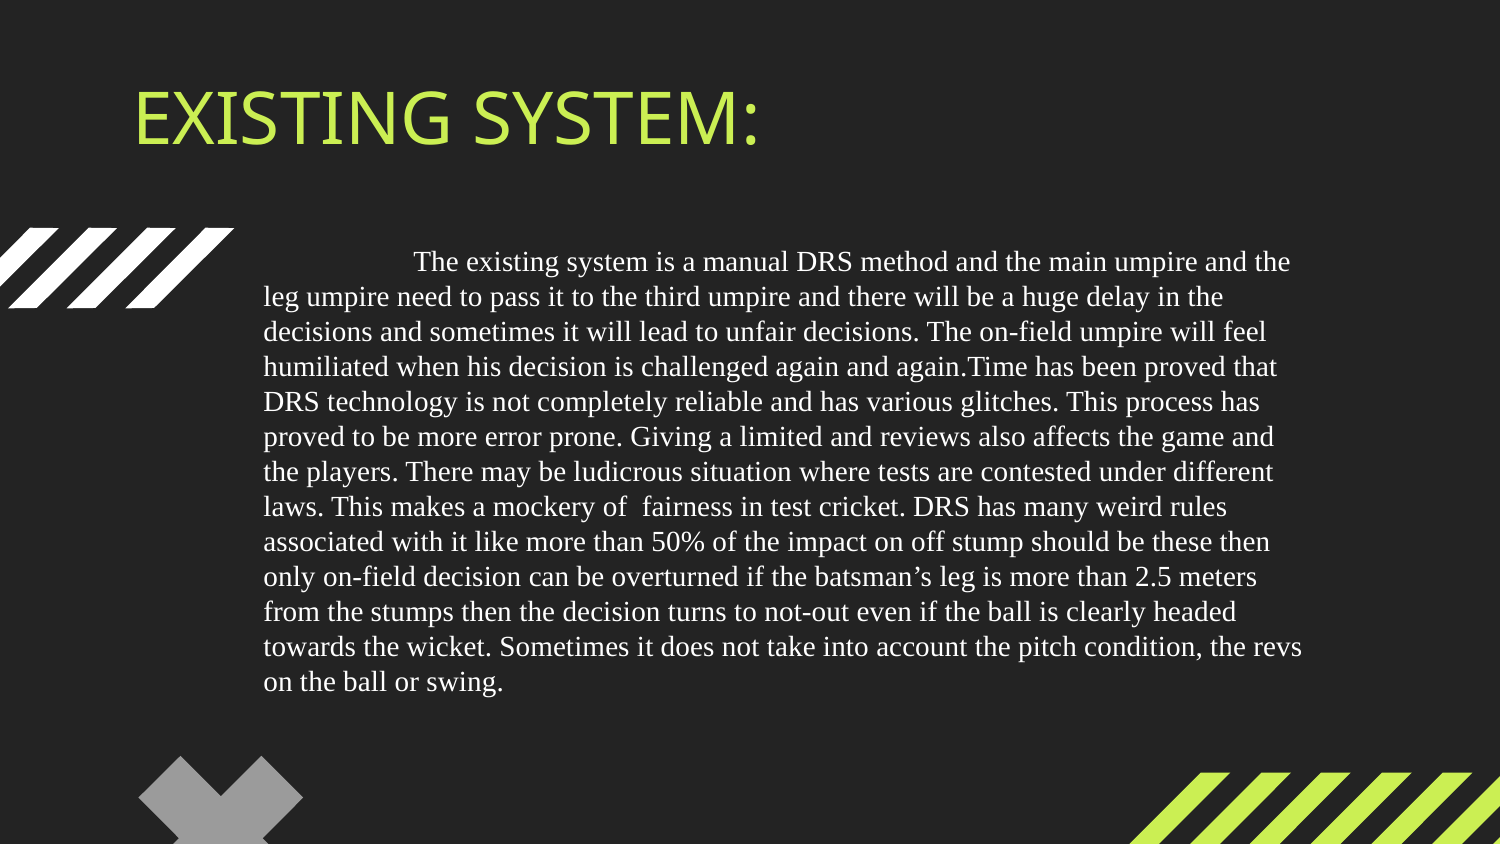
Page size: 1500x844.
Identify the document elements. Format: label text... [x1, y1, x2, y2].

title EXISTING SYSTEM: [117, 57, 1383, 158]
list The existing system is a manual DRS method and the main umpire and the leg umpire need to pass it to the third umpire and there will be a huge delay in the decisions and sometimes it will lead to unfair decisions. The on-field umpire will feel humiliated when his decision is challenged again and again.Time has been proved that DRS technology is not completely reliable and has various glitches. This process has proved to be more error prone. Giving a limited and reviews also affects the game and the players. There may be ludicrous situation where tests are contested under different laws. This makes a mockery of fairness in test cricket. DRS has many weird rules associated with it like more than 50% of the impact on off stump should be these then only on-field decision can be overturned if the batsman’s leg is more than 2.5 meters from the stumps then the decision turns to not-out even if the ball is clearly headed towards the wicket. Sometimes it does not take into account the pitch condition, the revs on the ball or swing. [221, 227, 1329, 746]
